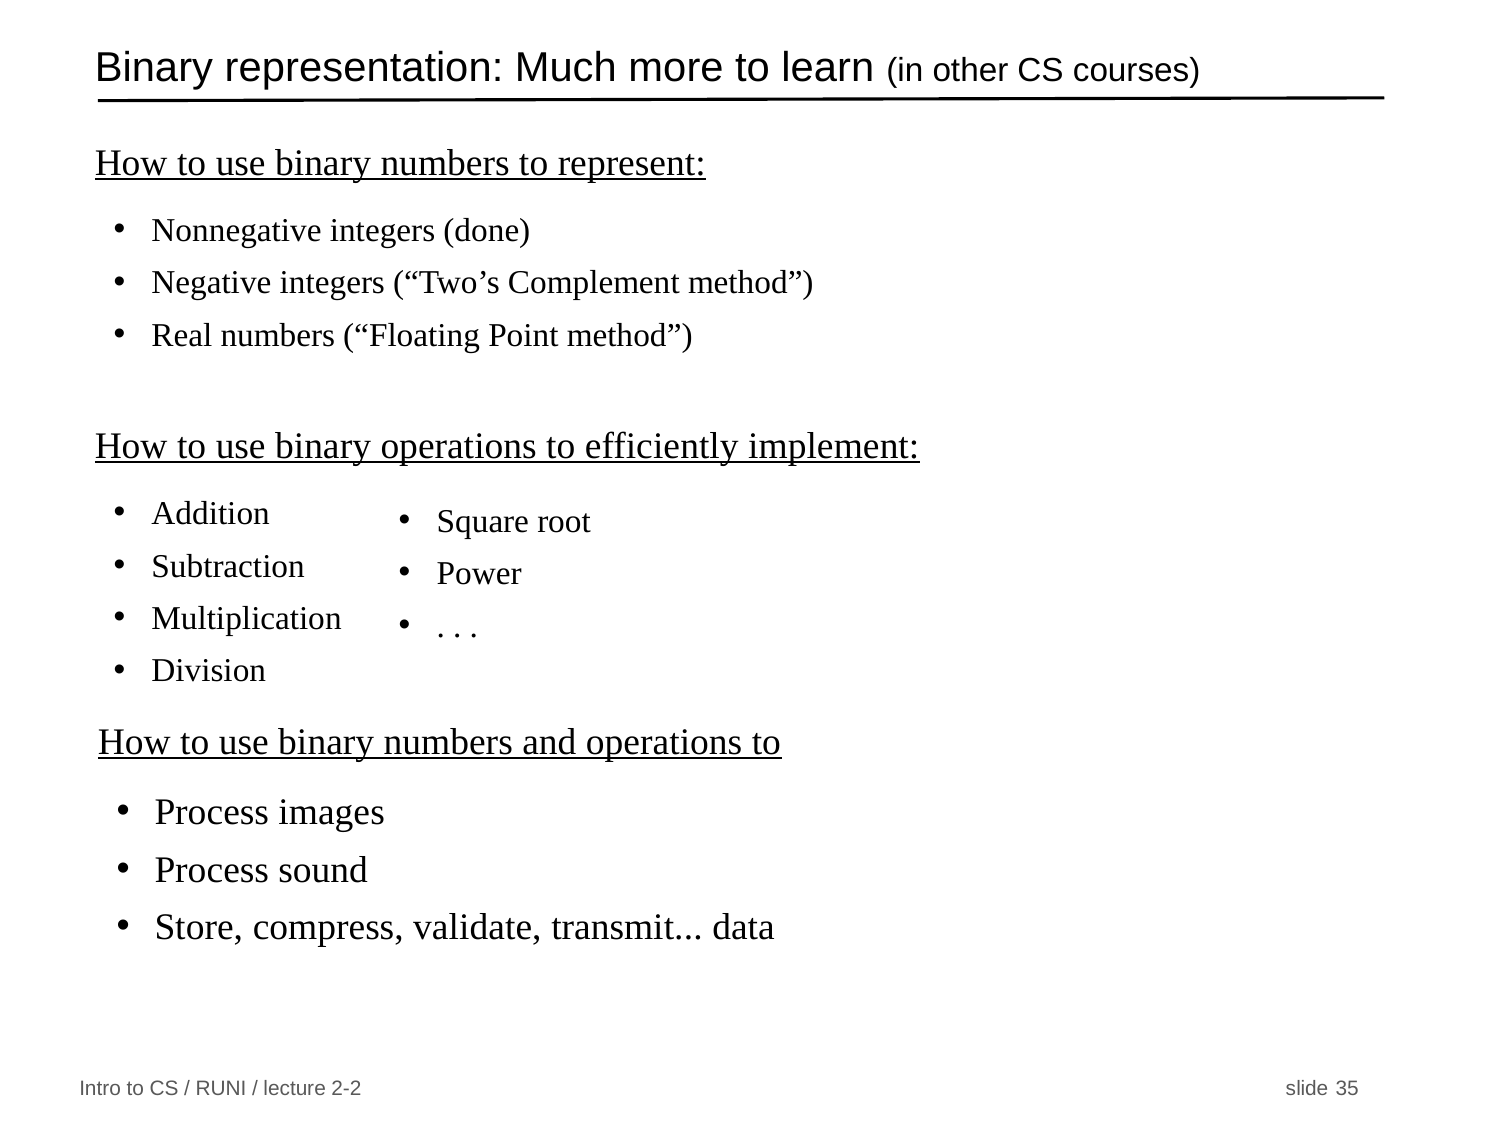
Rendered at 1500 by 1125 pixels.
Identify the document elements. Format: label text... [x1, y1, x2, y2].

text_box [79, 413, 1368, 746]
title Binary representation: Much more to learn (in other CS courses) [79, 33, 1371, 109]
text_box How to use binary numbers to represent: Nonnegative integers (done) Negative integers (“Two’s Complement method”) Real numbers (“Floating Point method”) [79, 121, 1368, 375]
text_box How to use binary numbers and operations to Process images Process sound Store, compress, validate, transmit... data [82, 747, 1371, 936]
